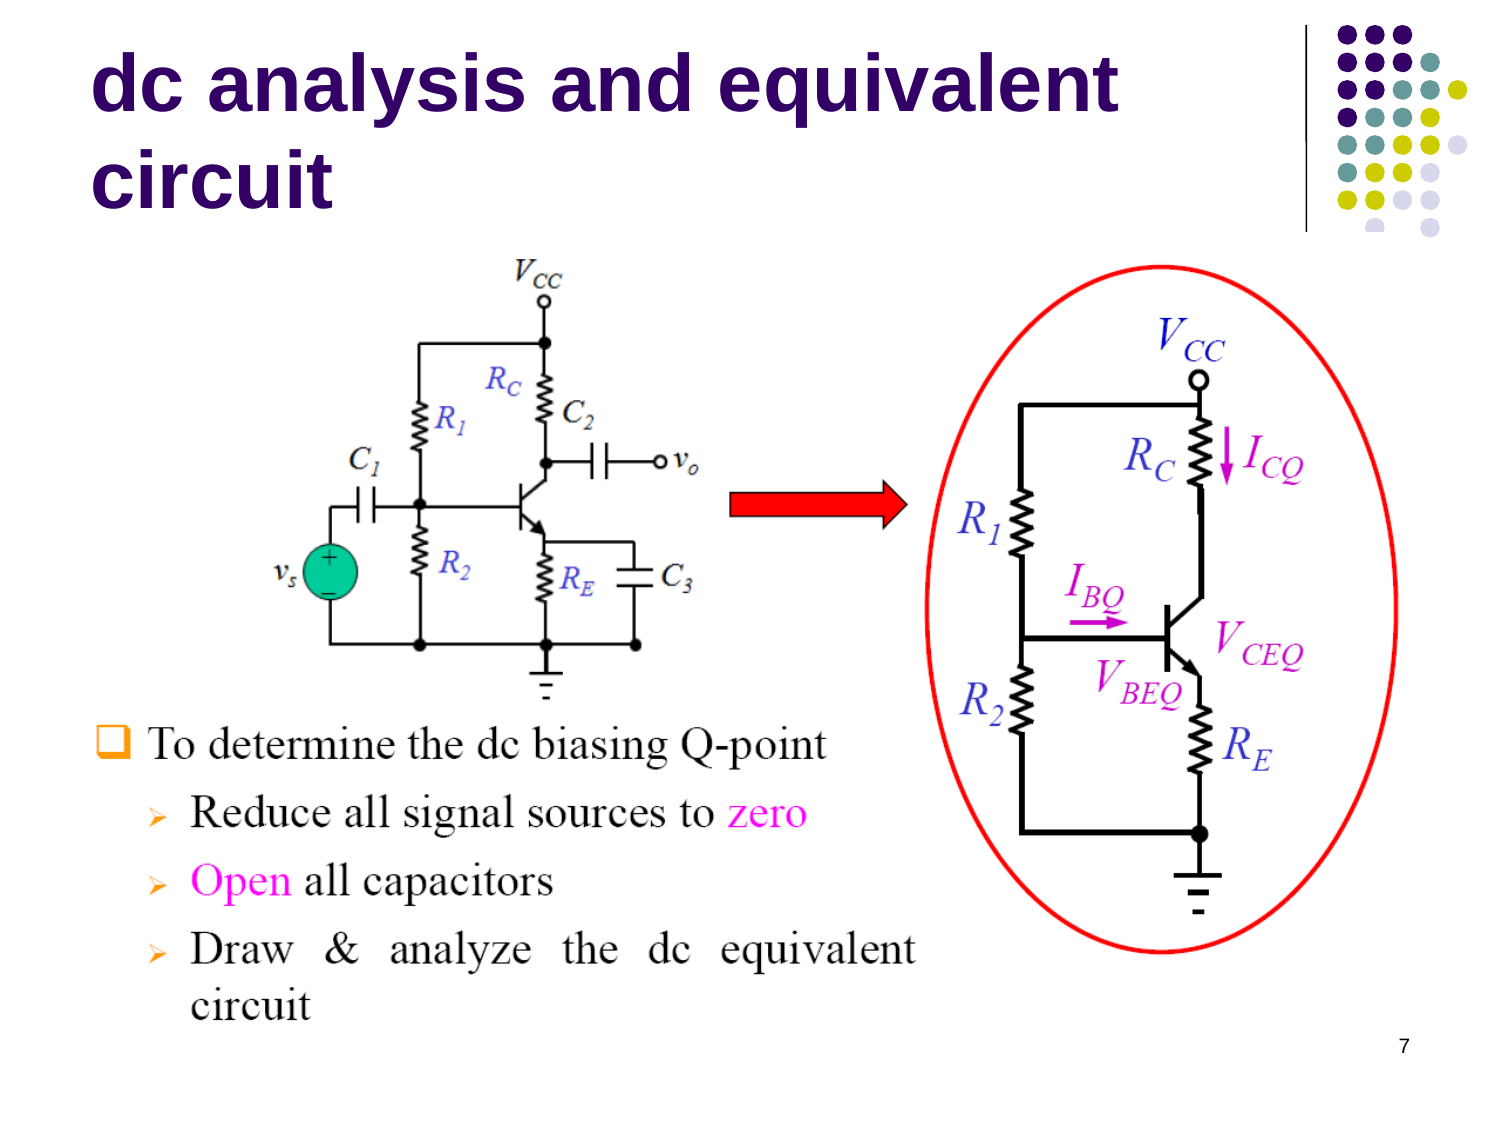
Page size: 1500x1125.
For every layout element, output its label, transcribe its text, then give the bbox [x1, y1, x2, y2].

slide_number 7 [1074, 1024, 1426, 1101]
title dc analysis and equivalent circuit [74, 19, 1313, 233]
picture [94, 231, 1406, 1026]
